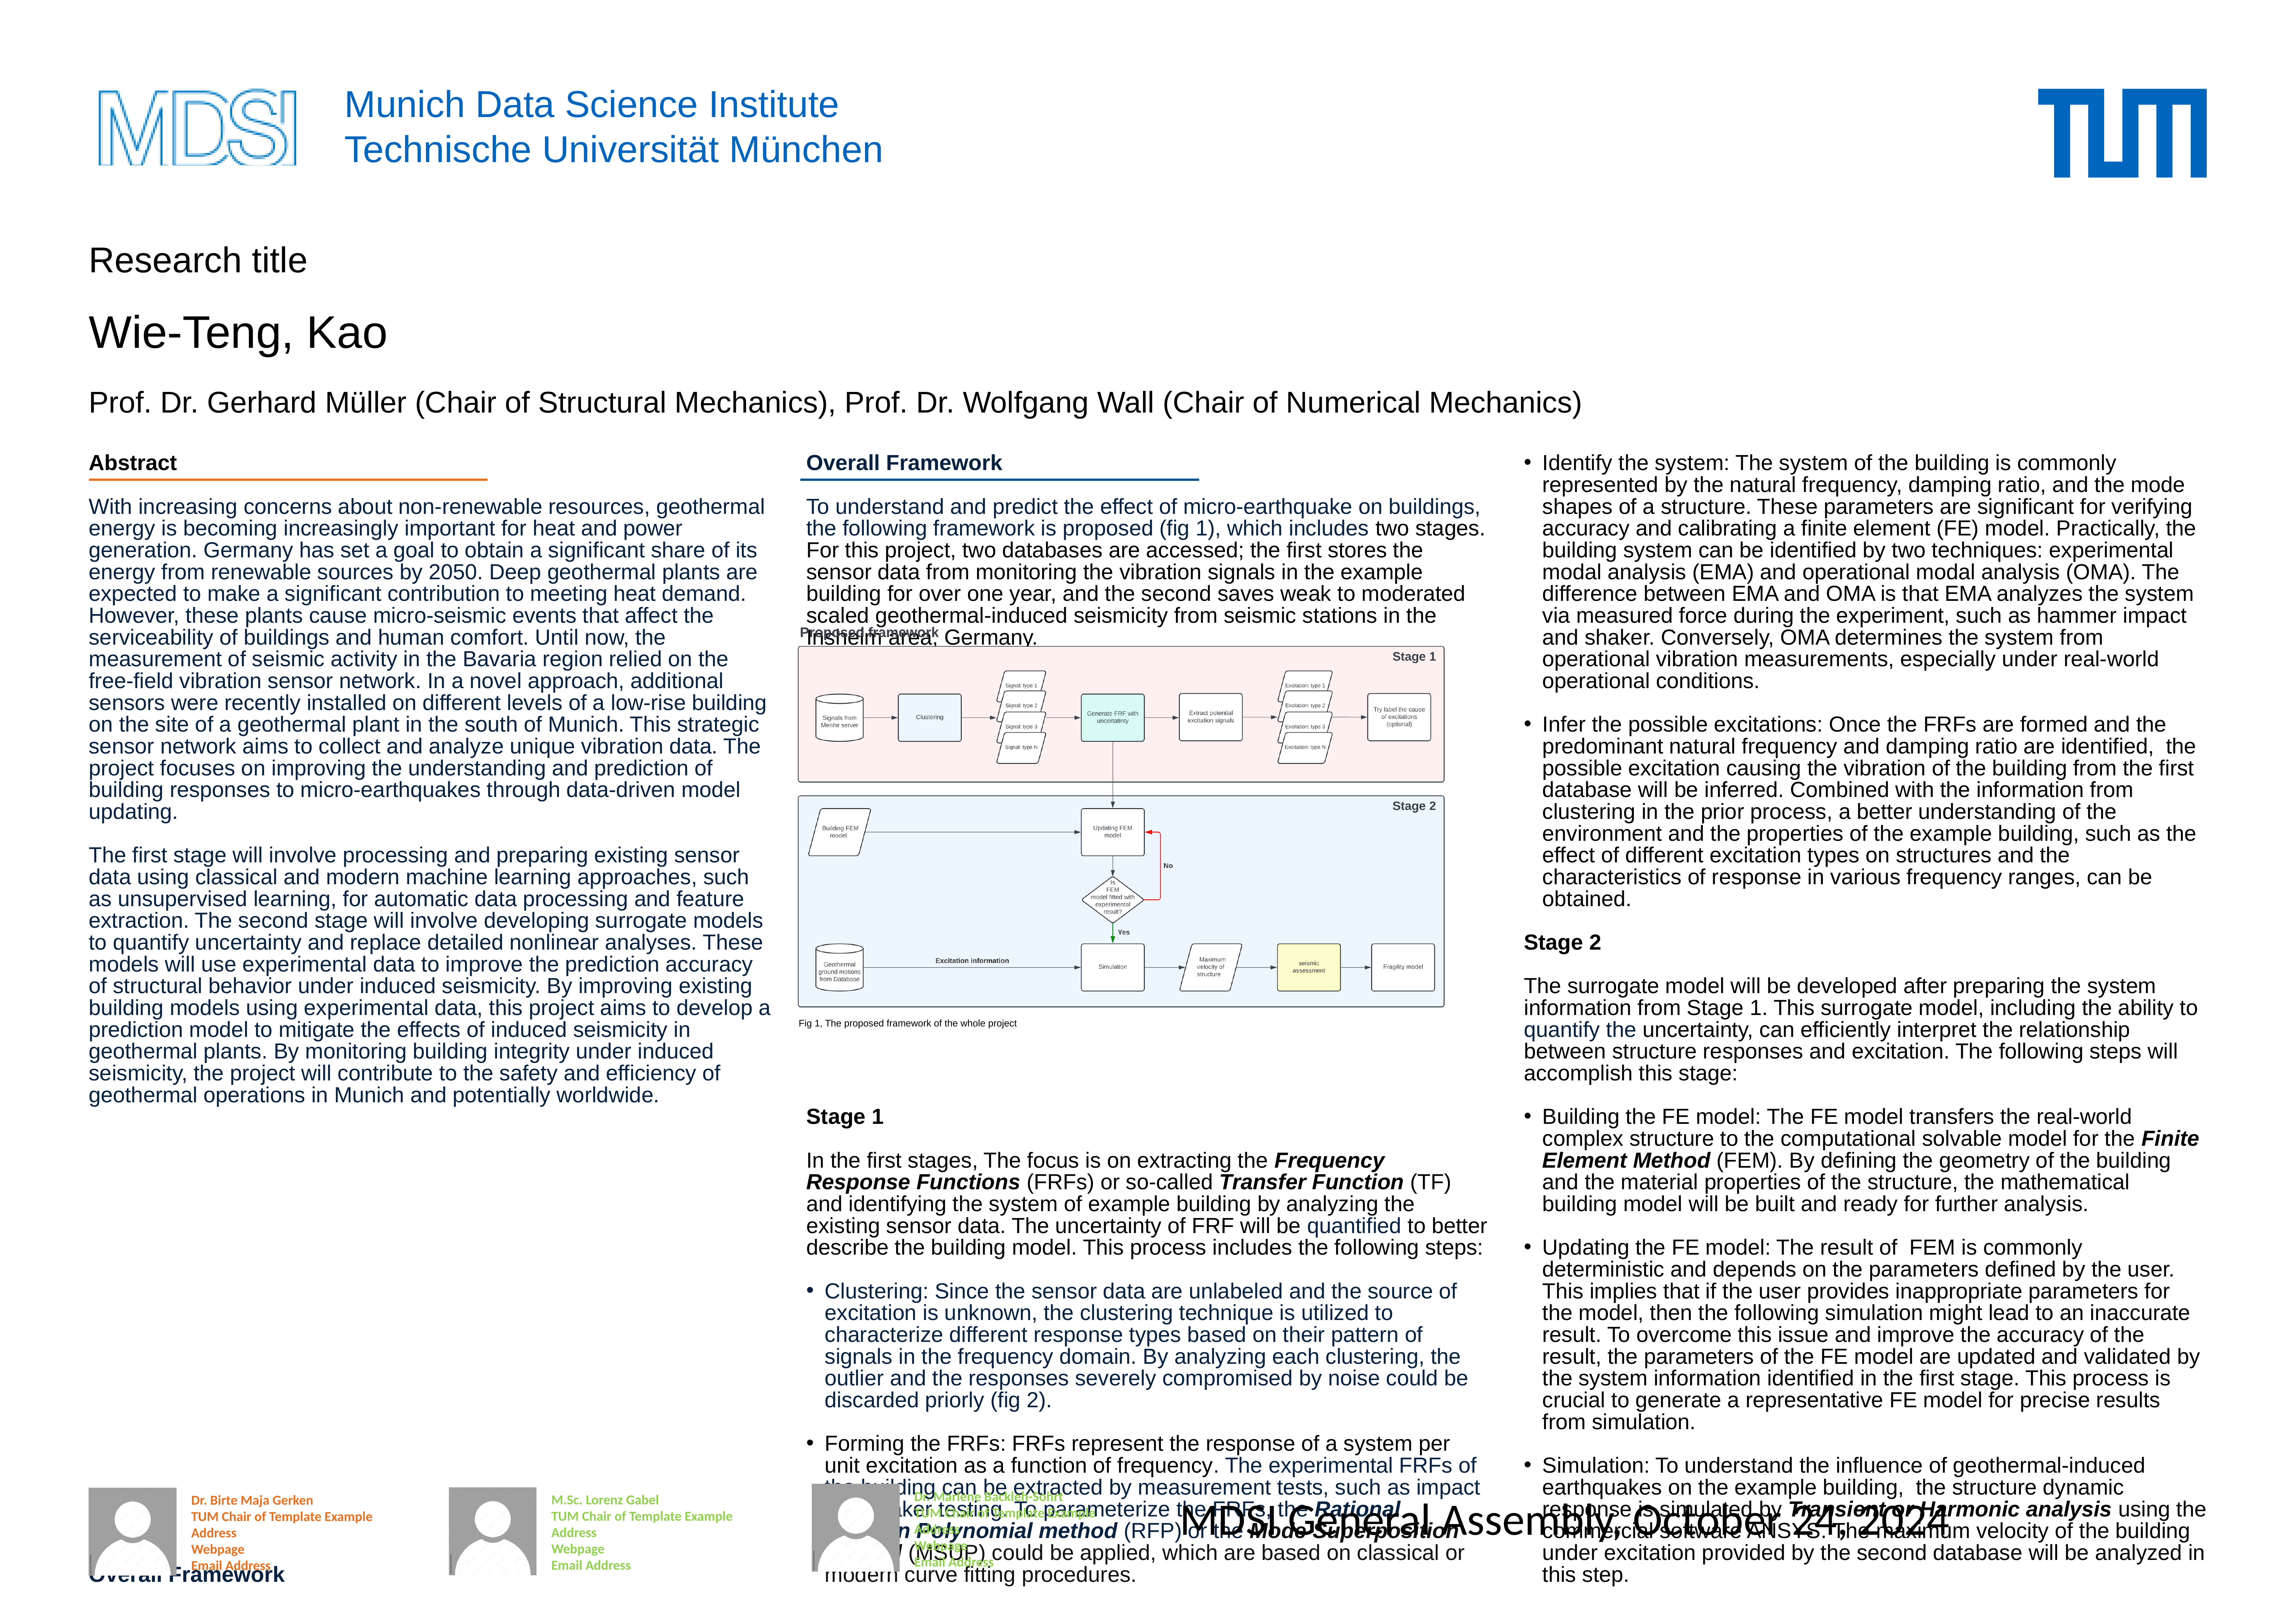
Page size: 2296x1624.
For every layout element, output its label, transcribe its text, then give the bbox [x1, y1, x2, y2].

picture [774, 607, 1470, 1015]
picture [812, 1484, 900, 1572]
picture [89, 1488, 177, 1576]
title Research title [89, 236, 2207, 280]
picture [449, 1487, 536, 1575]
text_box MDSI General Assembly, October 24, 2024 [1175, 1487, 2235, 1547]
list Fig 1, The proposed framework of the whole project [799, 1018, 1444, 1028]
text_box M.Sc. Lorenz Gabel TUM Chair of Template Example Address Webpage Email Address [546, 1488, 759, 1575]
text_box Dr. Birte Maja Gerken TUM Chair of Template Example Address Webpage Email Address [186, 1489, 399, 1576]
list Wie-Teng, Kao [89, 313, 2207, 346]
text_box Dr. Marlene Backleh-Sohrt TUM Chair of Template Example Address Webpage Email Address [909, 1485, 1122, 1572]
list Prof. Dr. Gerhard Müller (Chair of Structural Mechanics), Prof. Dr. Wolfgang Wall (Chair of Numerical Mechanics) [89, 387, 2207, 414]
subtitle Abstract With increasing concerns about non-renewable resources, geothermal energy is becoming increasingly important for heat and power generation. Germany has set a goal to obtain a significant share of its energy from renewable sources by 2050. Deep geothermal plants are expected to make a significant contribution to meeting heat demand. However, these plants cause micro-seismic events that affect the serviceability of buildings and human comfort. Until now, the measurement of seismic activity in the Bavaria region relied on the free-field vibration sensor network. In a novel approach, additional sensors were recently installed on different levels of a low-rise building on the site of a geothermal plant in the south of Munich. This strategic sensor network aims to collect and analyze unique vibration data. The project focuses on improving the understanding and prediction of building responses to micro-earthquakes through data-driven model updating. The first stage will involve processing and preparing existing sensor data using classical and modern machine learning approaches, such as unsupervised learning, for automatic data processing and feature extraction. The second stage will involve developing surrogate models to quantify uncertainty and replace detailed nonlinear analyses. These models will use experimental data to improve the prediction accuracy of structural behavior under induced seismicity. By improving existing building models using experimental data, this project aims to develop a prediction model to mitigate the effects of induced seismicity in geothermal plants. By monitoring building integrity under induced seismicity, the project will contribute to the safety and efficiency of geothermal operations in Munich and potentially worldwide. Overall Framework Overall Framework To understand and predict the effect of micro-earthquake on buildings, the following framework is proposed (fig 1), which includes two stages. For this project, two databases are accessed; the first stores the sensor data from monitoring the vibration signals in the example building for over one year, and the second saves weak to moderated scaled geothermal-induced seismicity from seismic stations in the Insheim area, Germany. Stage 1 In the first stages, The focus is on extracting the Frequency Response Functions (FRFs) or so-called Transfer Function (TF) and identifying the system of example building by analyzing the existing sensor data. The uncertainty of FRF will be quantified to better describe the building model. This process includes the following steps: Clustering: Since the sensor data are unlabeled and the source of excitation is unknown, the clustering technique is utilized to characterize different response types based on their pattern of signals in the frequency domain. By analyzing each clustering, the outlier and the responses severely compromised by noise could be discarded priorly (fig 2). Forming the FRFs: FRFs represent the response of a system per unit excitation as a function of frequency. The experimental FRFs of the building can be extracted by measurement tests, such as impact and shaker testing. To parameterize the FRFs, the Rational Fraction Polynomial method (RFP) or the Mode Superposition Method (MSUP) could be applied, which are based on classical or modern curve fitting procedures. Identify the system: The system of the building is commonly represented by the natural frequency, damping ratio, and the mode shapes of a structure. These parameters are significant for verifying accuracy and calibrating a finite element (FE) model. Practically, the building system can be identified by two techniques: experimental modal analysis (EMA) and operational modal analysis (OMA). The difference between EMA and OMA is that EMA analyzes the system via measured force during the experiment, such as hammer impact and shaker. Conversely, OMA determines the system from operational vibration measurements, especially under real-world operational conditions. Infer the possible excitations: Once the FRFs are formed and the predominant natural frequency and damping ratio are identified, the possible excitation causing the vibration of the building from the first database will be inferred. Combined with the information from clustering in the prior process, a better understanding of the environment and the properties of the example building, such as the effect of different excitation types on structures and the characteristics of response in various frequency ranges, can be obtained. Stage 2 The surrogate model will be developed after preparing the system information from Stage 1. This surrogate model, including the ability to quantify the uncertainty, can efficiently interpret the relationship between structure responses and excitation. The following steps will accomplish this stage: Building the FE model: The FE model transfers the real-world complex structure to the computational solvable model for the Finite Element Method (FEM). By defining the geometry of the building and the material properties of the structure, the mathematical building model will be built and ready for further analysis. Updating the FE model: The result of FEM is commonly deterministic and depends on the parameters defined by the user. This implies that if the user provides inappropriate parameters for the model, then the following simulation might lead to an inaccurate result. To overcome this issue and improve the accuracy of the result, the parameters of the FE model are updated and validated by the system information identified in the first stage. This process is crucial to generate a representative FE model for precise results from simulation. Simulation: To understand the influence of geothermal-induced earthquakes on the example building, the structure dynamic response is simulated by Transient or Harmonic analysis using the commercial software ANSYS. The maximum velocity of the building under excitation provided by the second database will be analyzed in this step. [89, 426, 2207, 1441]
